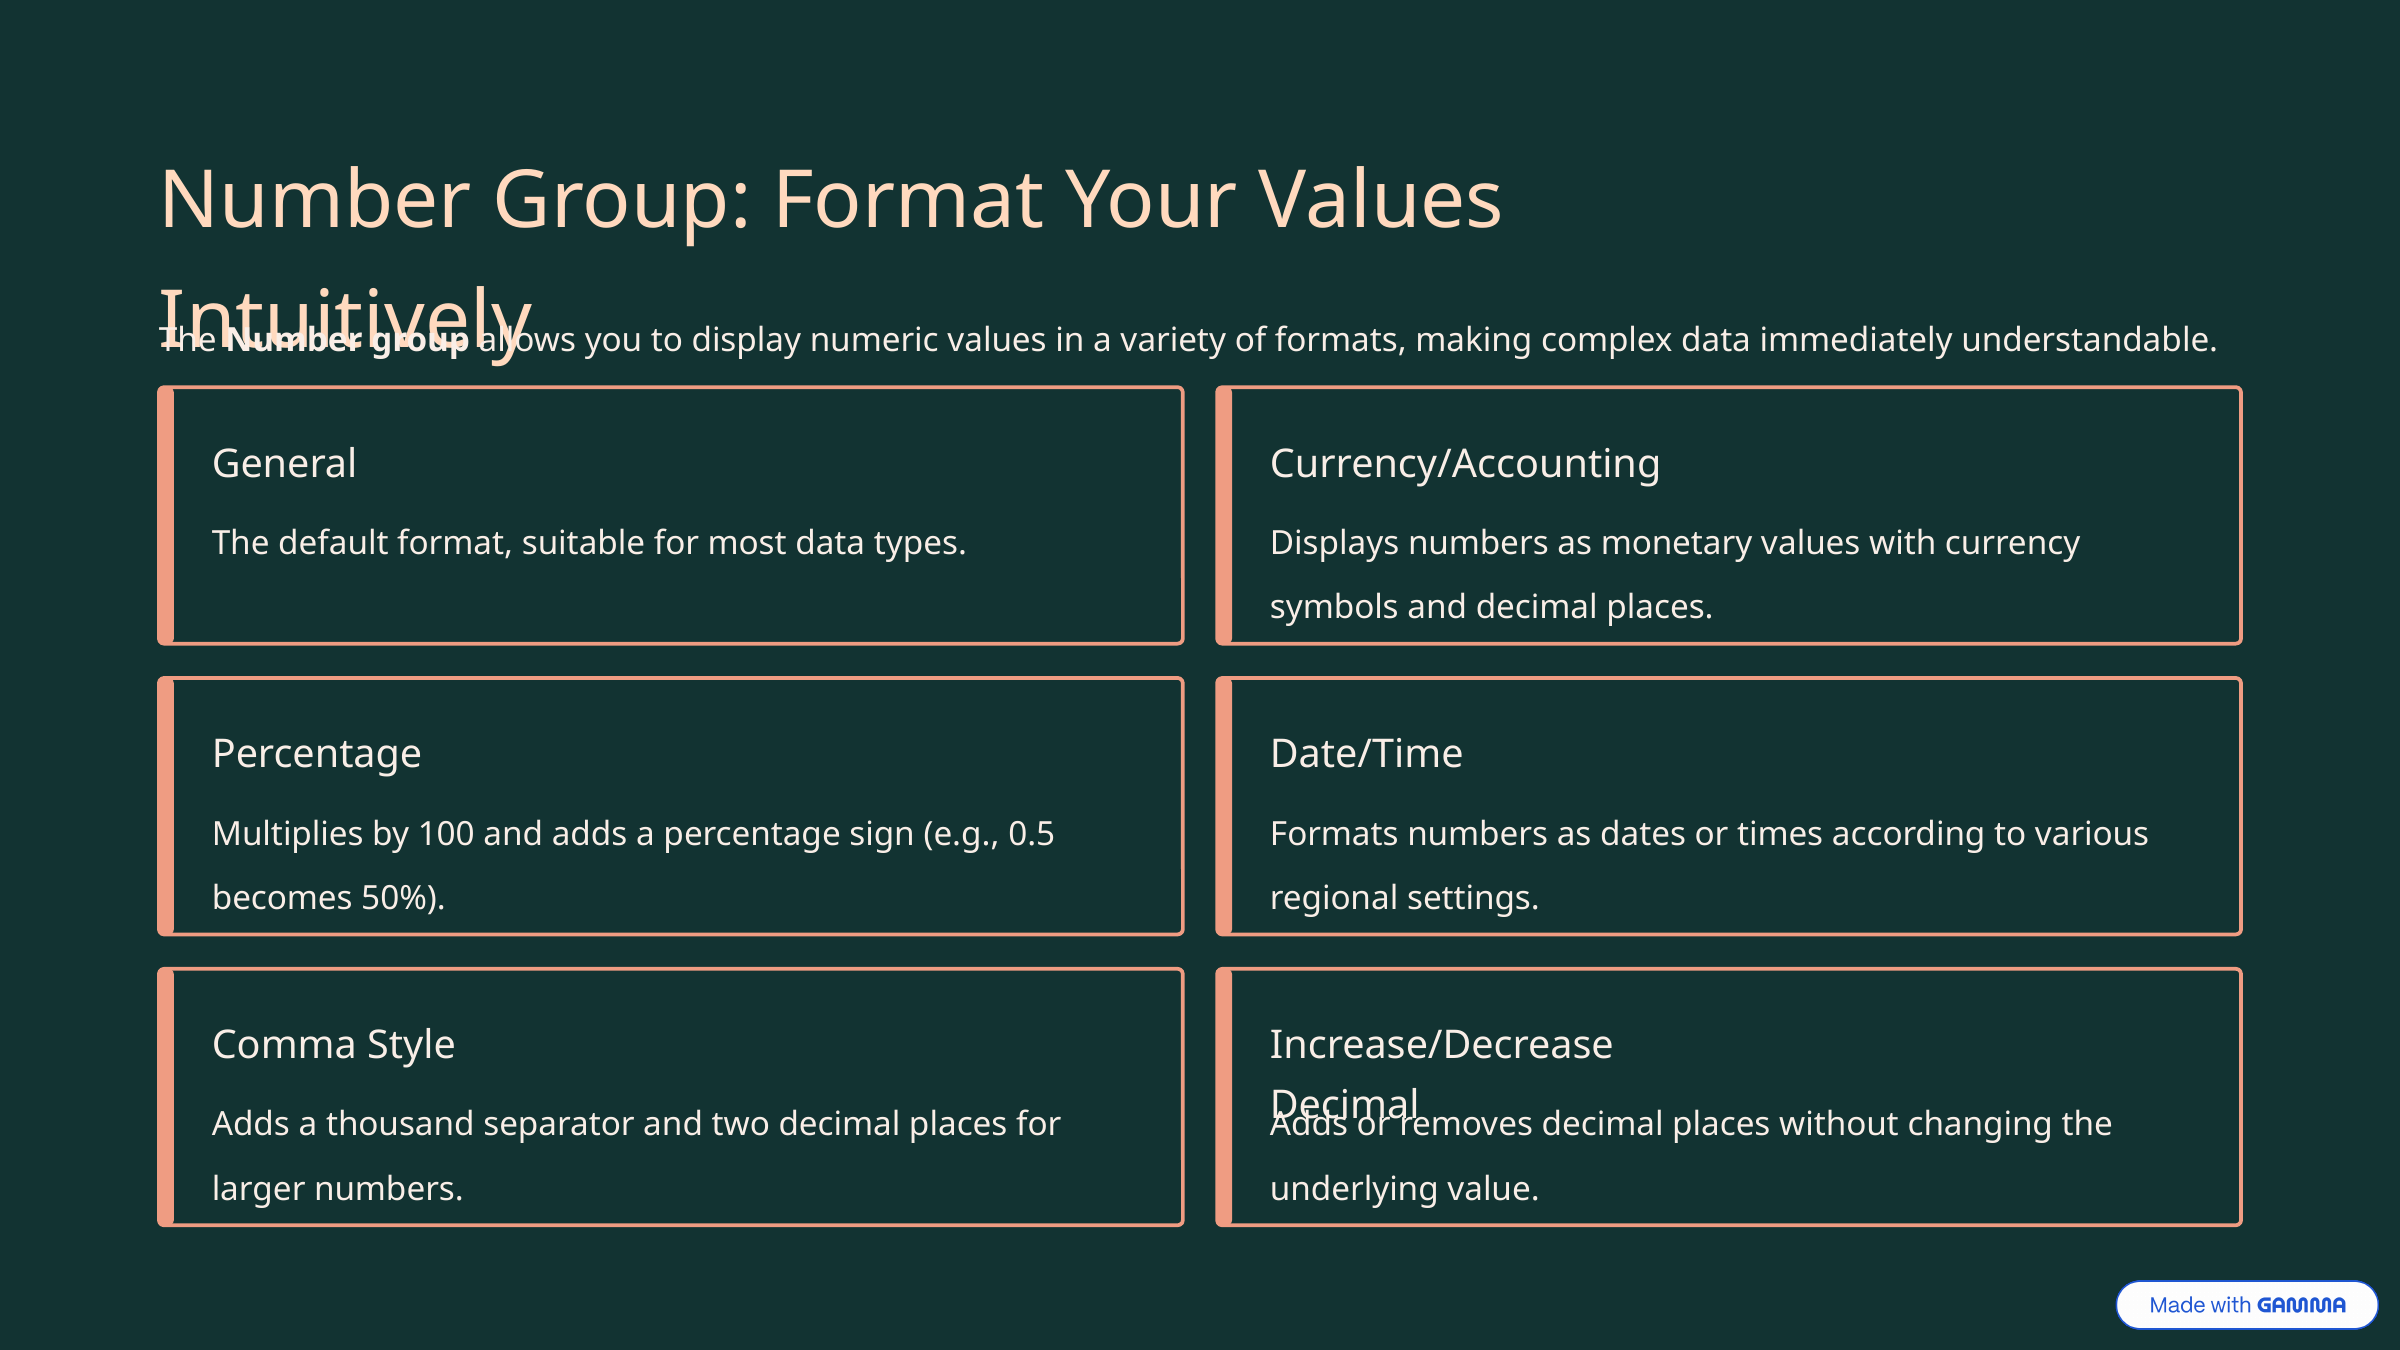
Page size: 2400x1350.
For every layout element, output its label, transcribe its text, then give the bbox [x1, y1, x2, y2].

text_box Date/Time [1270, 716, 1674, 767]
text_box Number Group: Format Your Values Intuitively [158, 124, 1838, 226]
text_box [1217, 677, 1233, 935]
text_box Displays numbers as monetary values with currency symbols and decimal places. [1270, 496, 2203, 606]
text_box [1217, 387, 1233, 644]
text_box Increase/Decrease Decimal [1270, 1006, 1770, 1058]
text_box [158, 387, 174, 644]
text_box [170, 968, 1183, 1226]
picture [2106, 1271, 2389, 1339]
text_box [158, 968, 174, 1226]
text_box [169, 677, 1183, 935]
text_box The Number group allows you to display numeric values in a variety of formats, making complex data immediately understandable. [158, 293, 2241, 349]
text_box [1228, 968, 2242, 1226]
text_box [172, 387, 1183, 644]
text_box Formats numbers as dates or times according to various regional settings. [1270, 786, 2203, 897]
text_box Adds a thousand separator and two decimal places for larger numbers. [211, 1077, 1145, 1188]
text_box Multiplies by 100 and adds a percentage sign (e.g., 0.5 becomes 50%). [211, 786, 1145, 897]
text_box Adds or removes decimal places without changing the underlying value. [1270, 1077, 2203, 1188]
text_box [1230, 387, 2242, 644]
text_box [1228, 677, 2242, 935]
text_box Currency/Accounting [1270, 425, 1674, 476]
text_box [1217, 968, 1233, 1226]
text_box The default format, suitable for most data types. [211, 496, 1145, 551]
text_box Comma Style [211, 1006, 615, 1058]
text_box [158, 677, 174, 935]
text_box General [211, 425, 615, 476]
text_box Percentage [211, 716, 615, 767]
